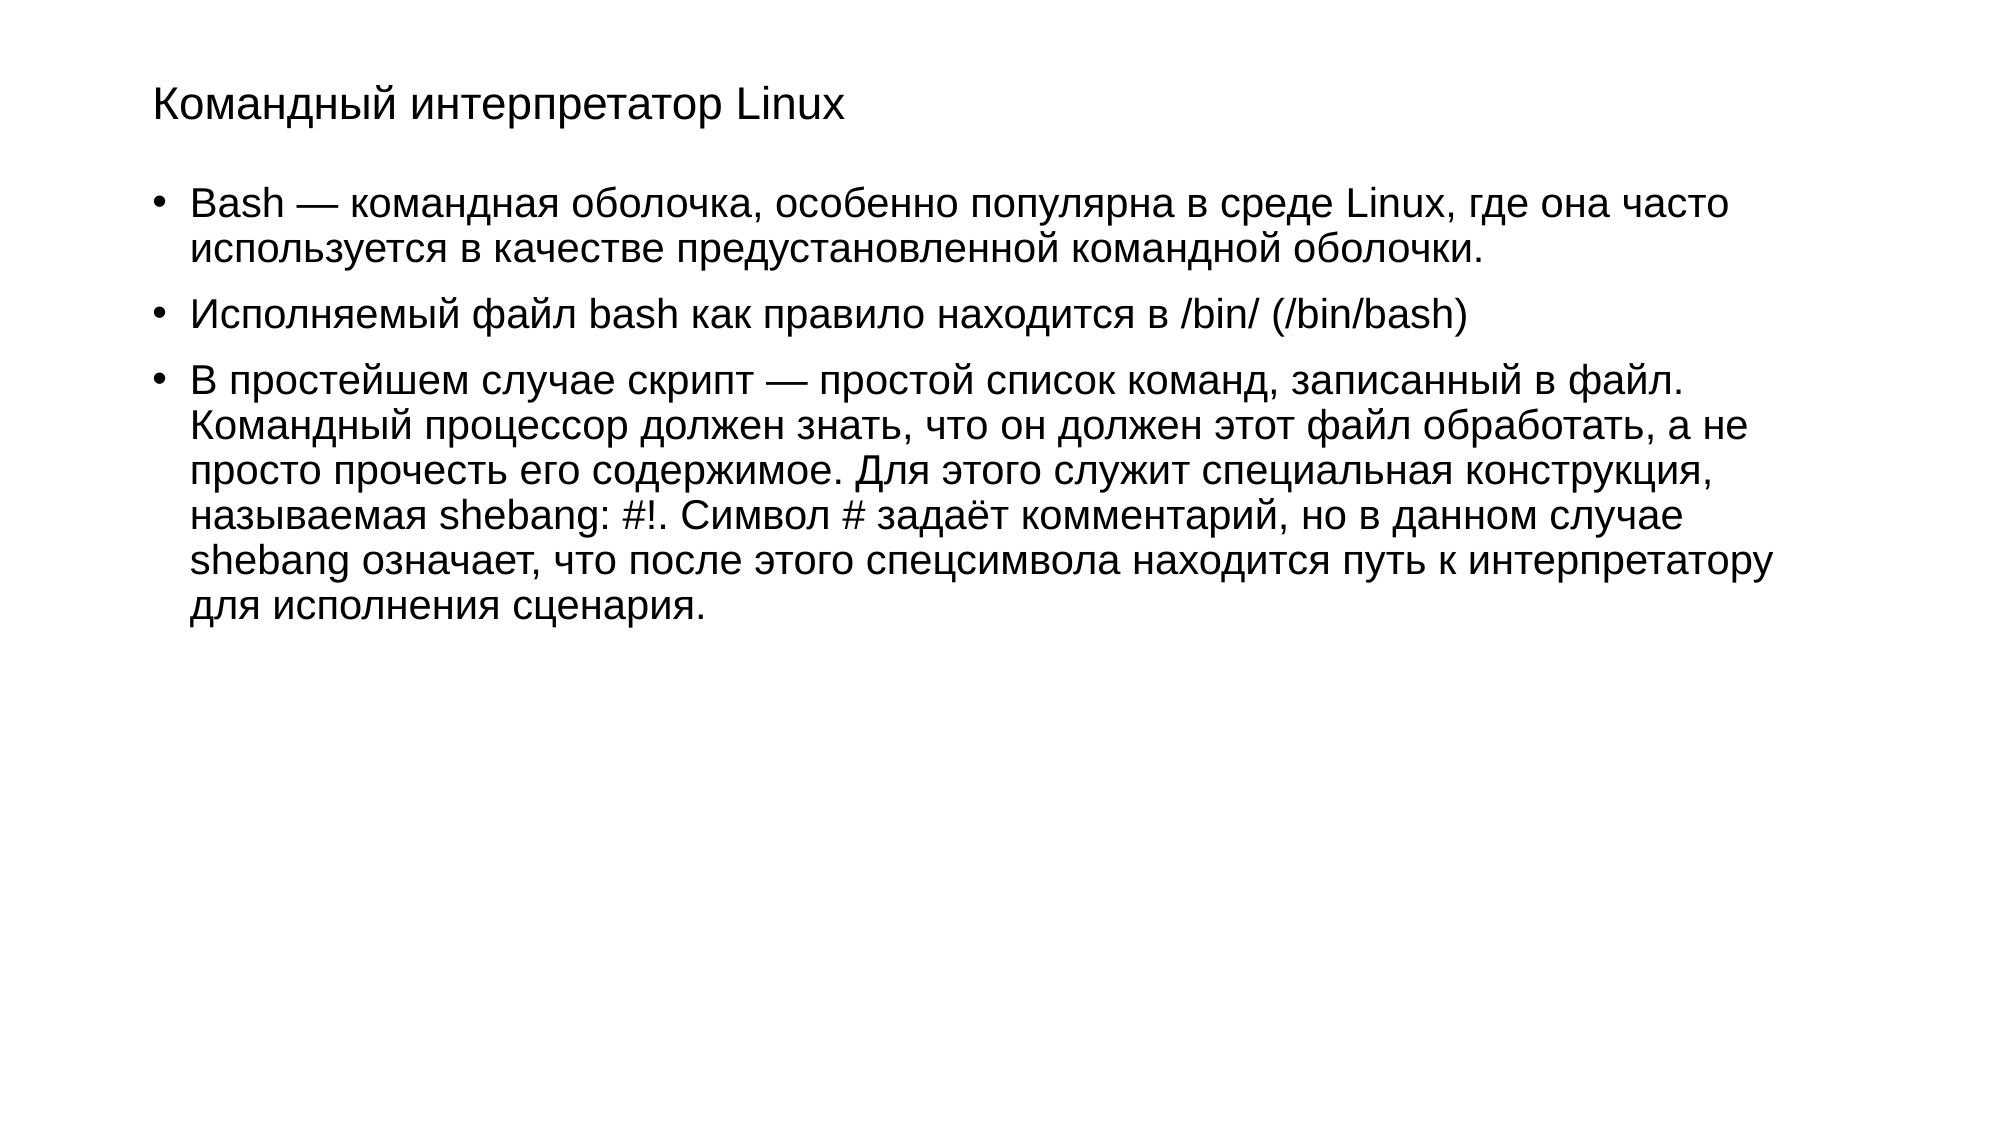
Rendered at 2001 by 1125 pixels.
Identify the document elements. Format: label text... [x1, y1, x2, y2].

list Bash — командная оболочка, особенно популярна в среде Linux, где она часто используется в качестве предустановленной командной оболочки. Исполняемый файл bash как правило находится в /bin/ (/bin/bash) В простейшем случае скрипт — простой список команд, записанный в файл. Командный процессор должен знать, что он должен этот файл обработать, а не просто прочесть его содержимое. Для этого служит специальная конструкция, называемая shebang: #!. Символ # задаёт комментарий, но в данном случае shebang означает, что после этого спецсимвола находится путь к интерпретатору для исполнения сценария. [137, 173, 1863, 1014]
title Командный интерпретатор Linux [137, 59, 1863, 150]
